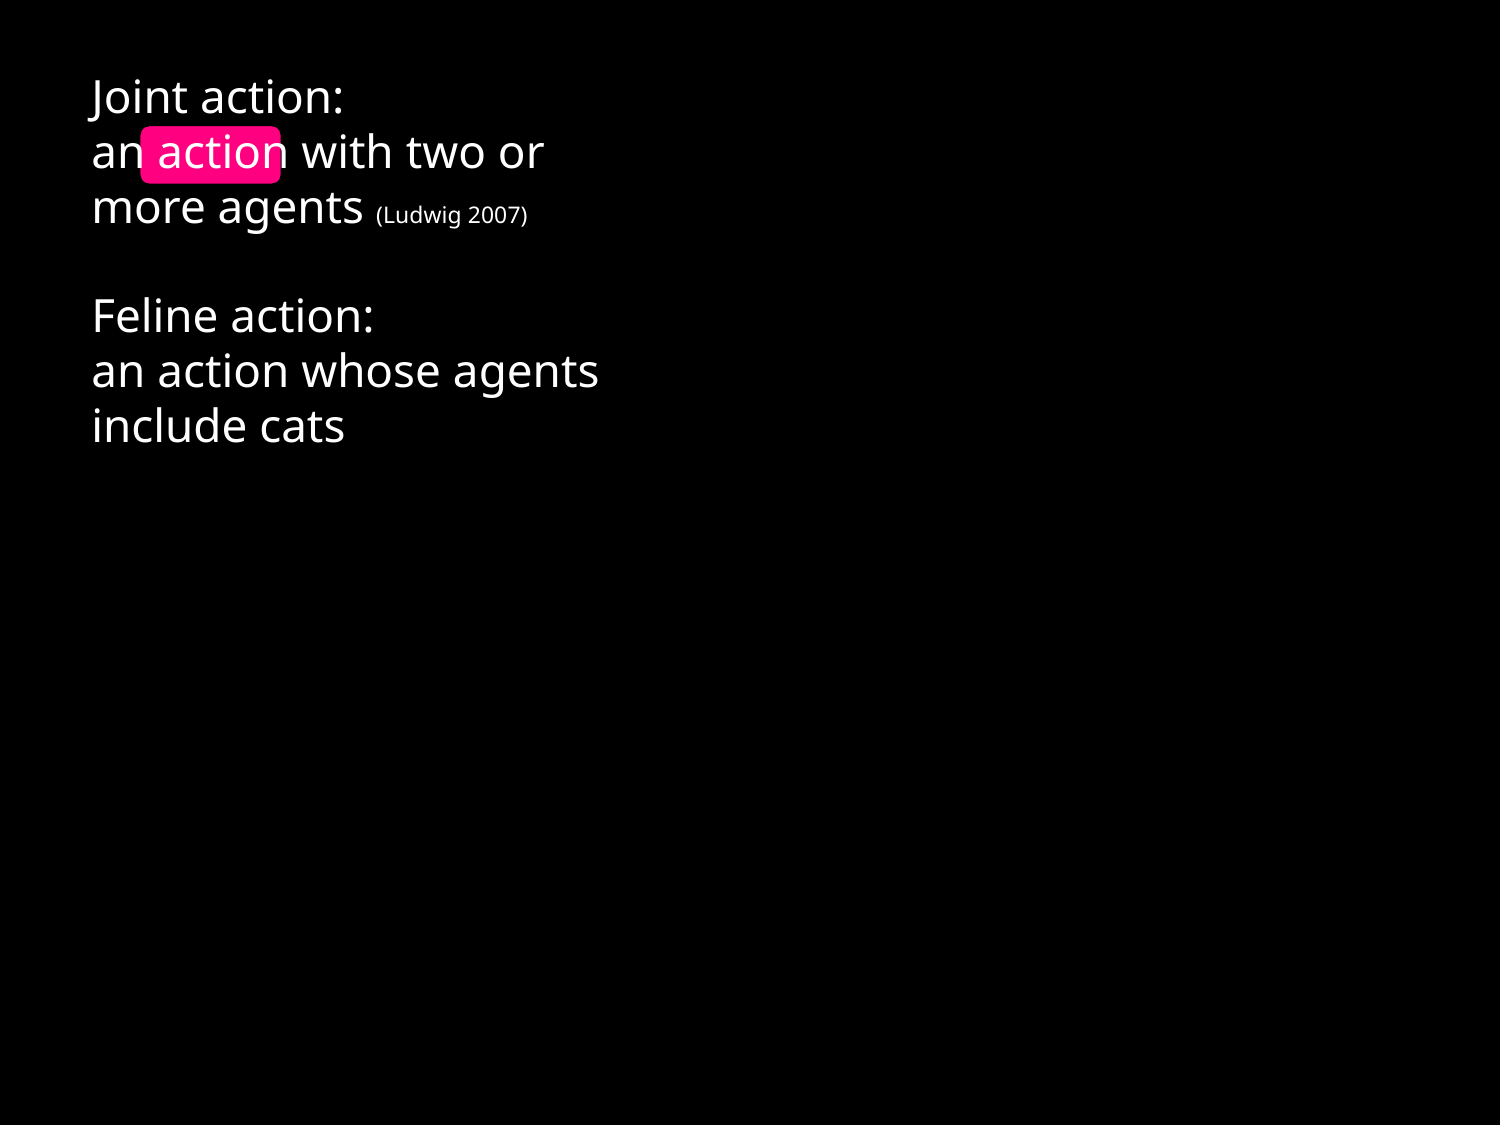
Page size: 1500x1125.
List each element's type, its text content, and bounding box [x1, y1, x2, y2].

text_box Feline action: an action whose agents include cats [76, 278, 668, 459]
text_box Joint action: an action with two or more agents (Ludwig 2007) [76, 60, 668, 241]
